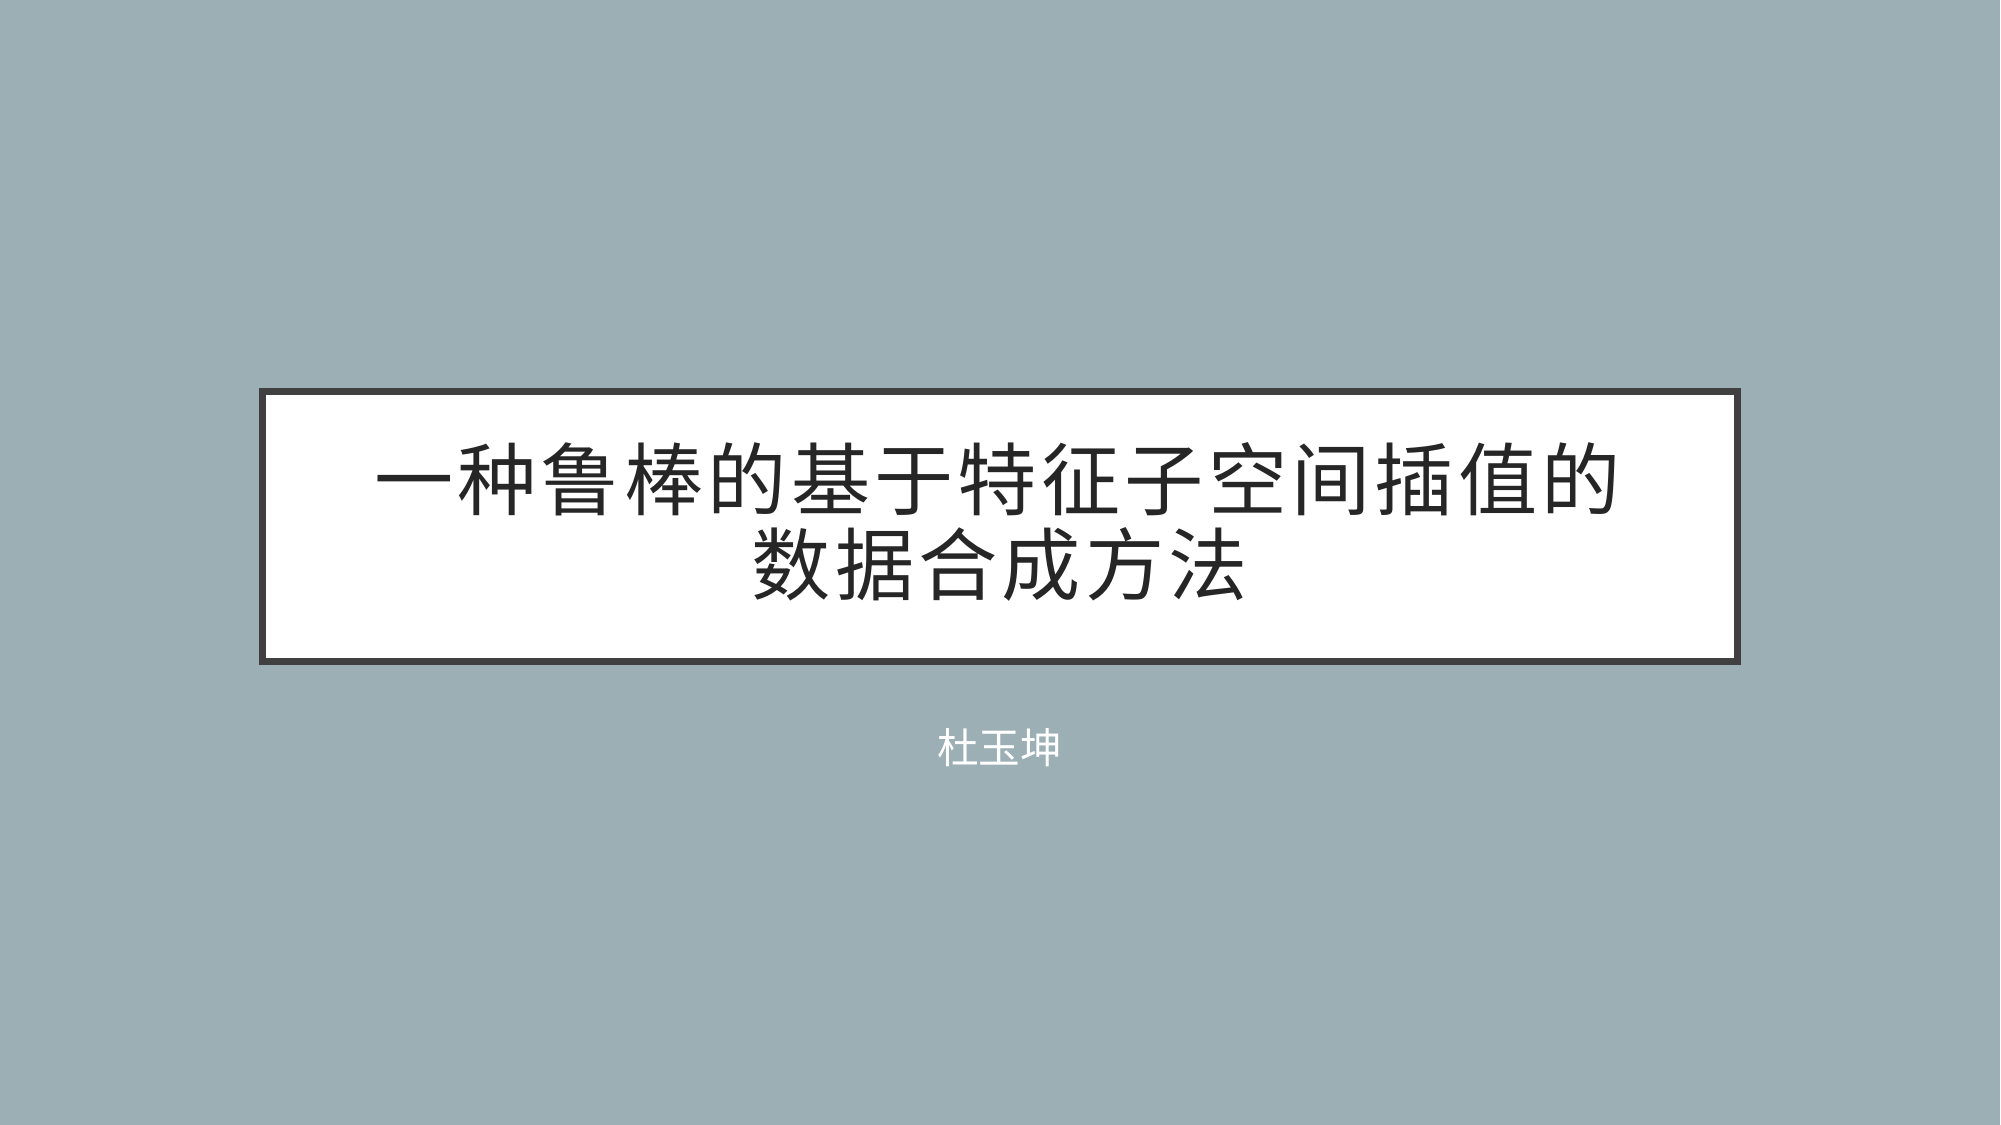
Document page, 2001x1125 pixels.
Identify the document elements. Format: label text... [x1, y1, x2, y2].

title 一种鲁棒的基于特征子空间插值的 数据合成方法 [259, 388, 1741, 665]
subtitle 杜玉坤 [442, 713, 1558, 918]
